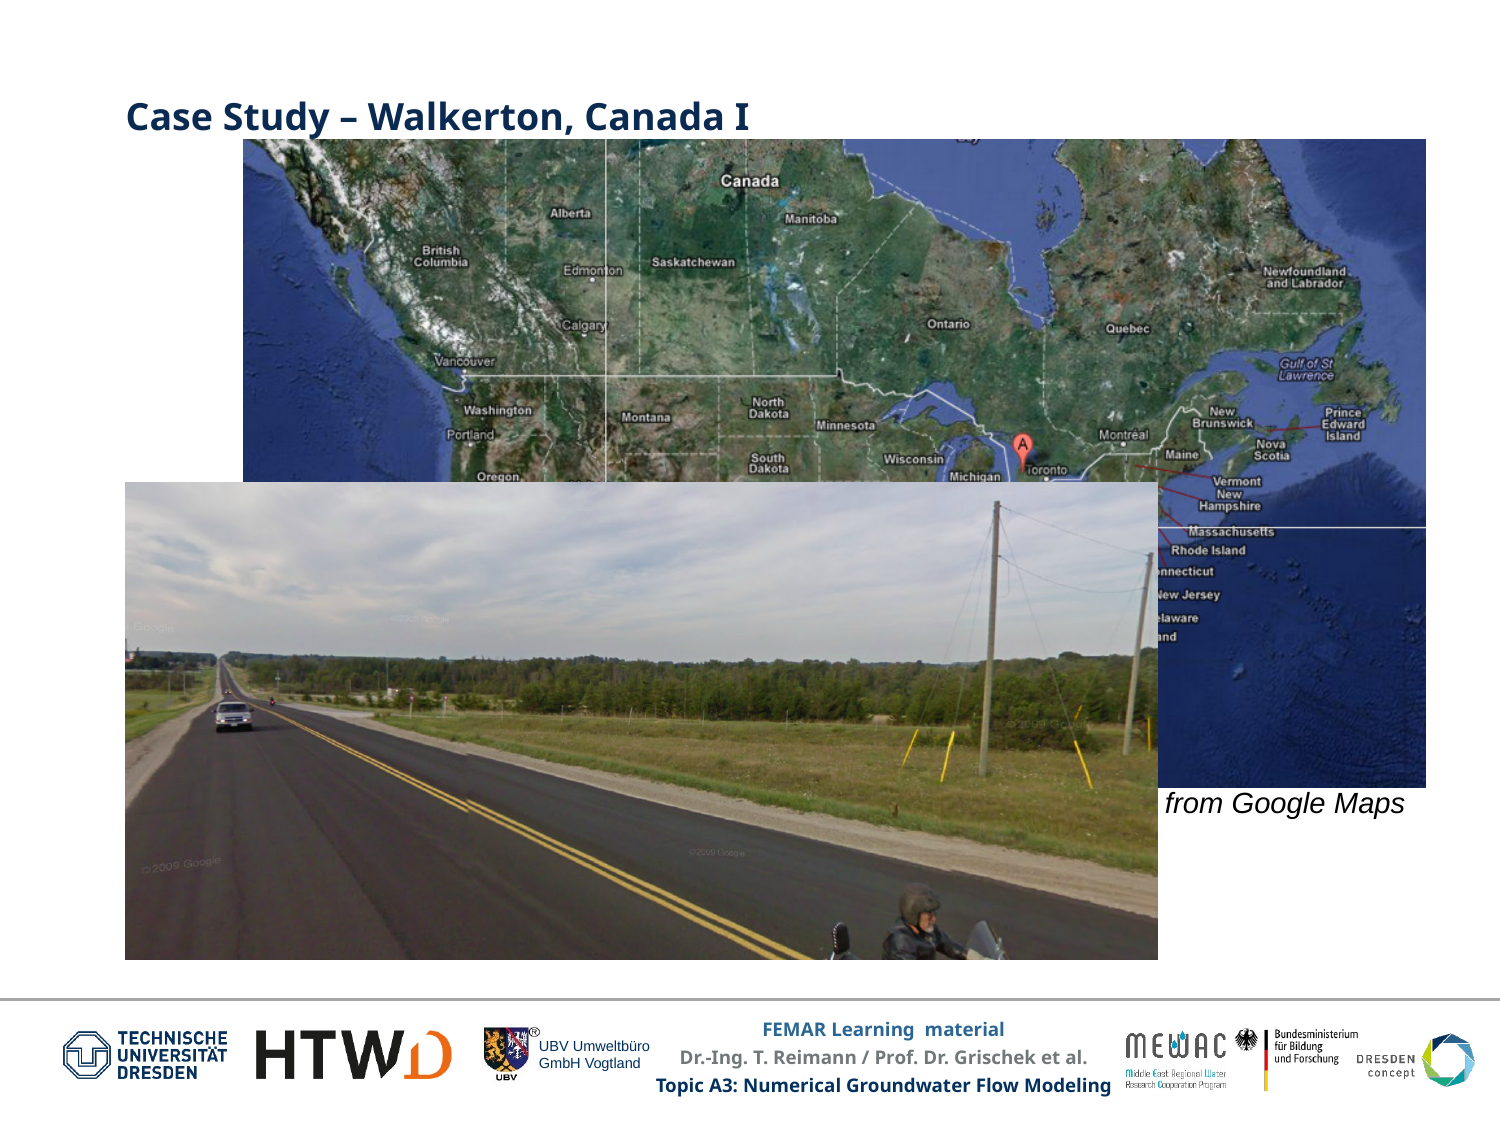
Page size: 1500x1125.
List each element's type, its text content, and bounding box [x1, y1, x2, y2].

picture [1126, 1007, 1475, 1113]
picture [470, 1023, 542, 1083]
text_box Case Study – Walkerton, Canada I [125, 90, 1426, 162]
picture [253, 1007, 458, 1082]
picture [63, 1031, 227, 1079]
text_box from Google Maps [1158, 788, 1421, 828]
picture [125, 139, 1426, 960]
